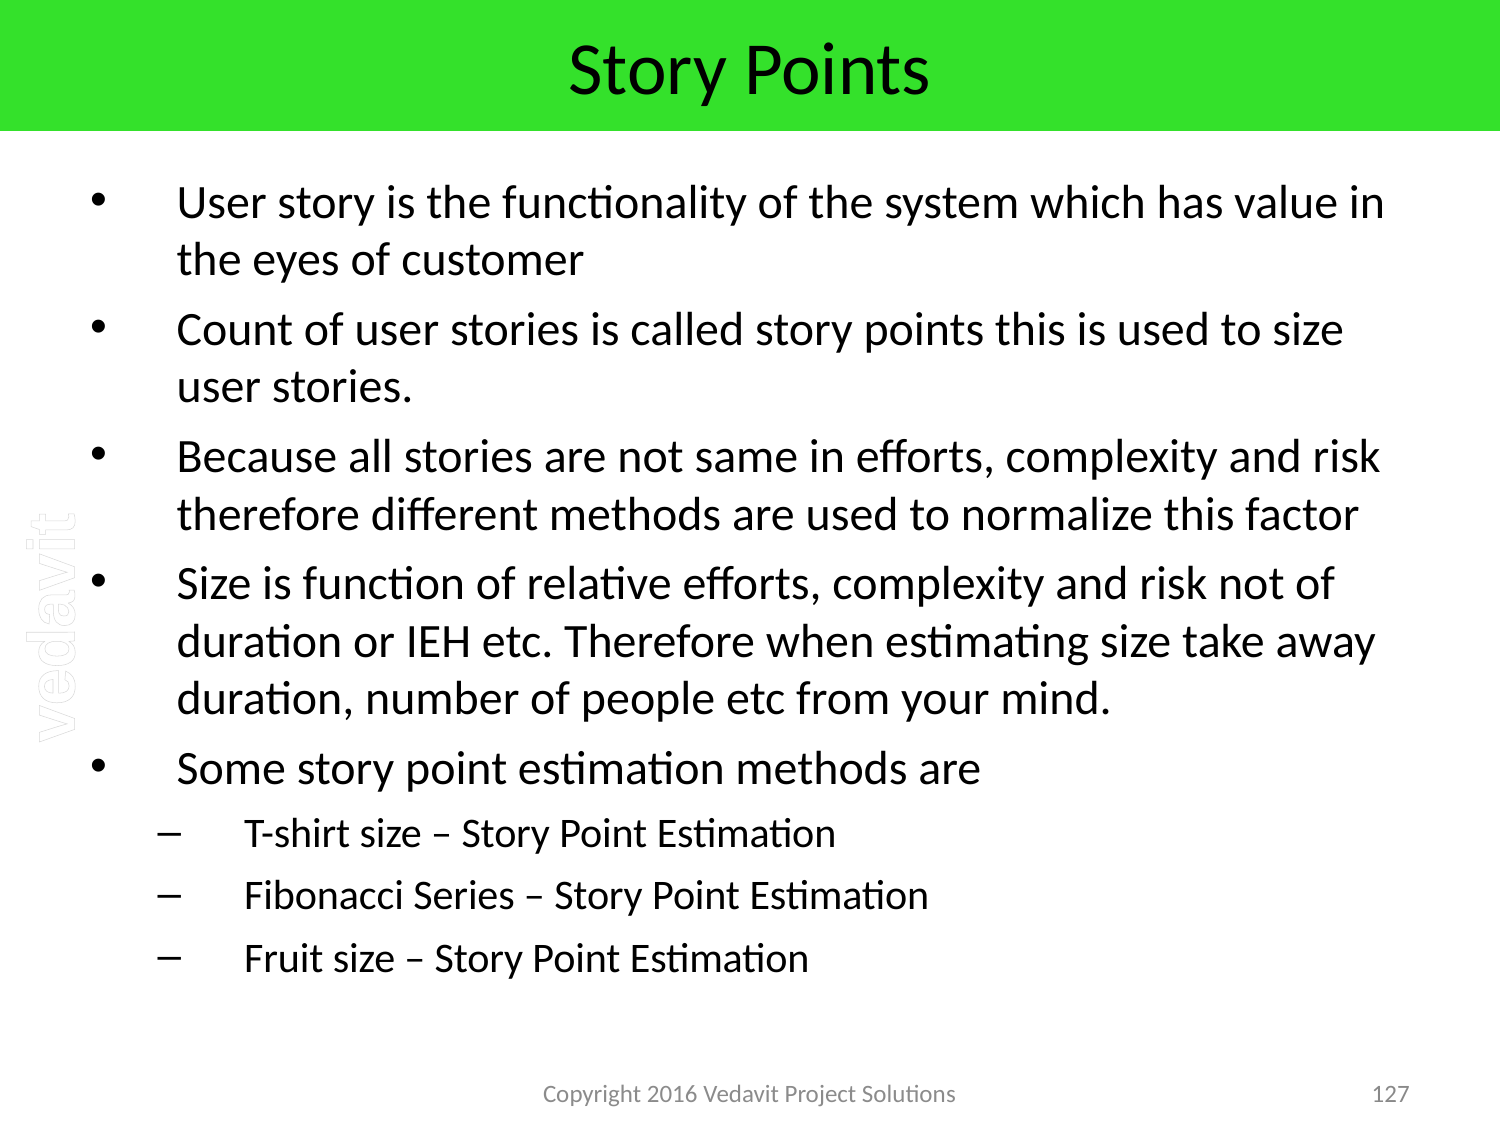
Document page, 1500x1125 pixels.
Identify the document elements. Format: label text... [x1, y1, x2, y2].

footer Copyright 2016 Vedavit Project Solutions [512, 1062, 988, 1123]
title Story Points [0, 0, 1500, 131]
slide_number 127 [1074, 1062, 1425, 1123]
list User story is the functionality of the system which has value in the eyes of customer Count of user stories is called story points this is used to size user stories. Because all stories are not same in efforts, complexity and risk therefore different methods are used to normalize this factor Size is function of relative efforts, complexity and risk not of duration or IEH etc. Therefore when estimating size take away duration, number of people etc from your mind. Some story point estimation methods are T-shirt size – Story Point Estimation Fibonacci Series – Story Point Estimation Fruit size – Story Point Estimation [75, 162, 1425, 1000]
